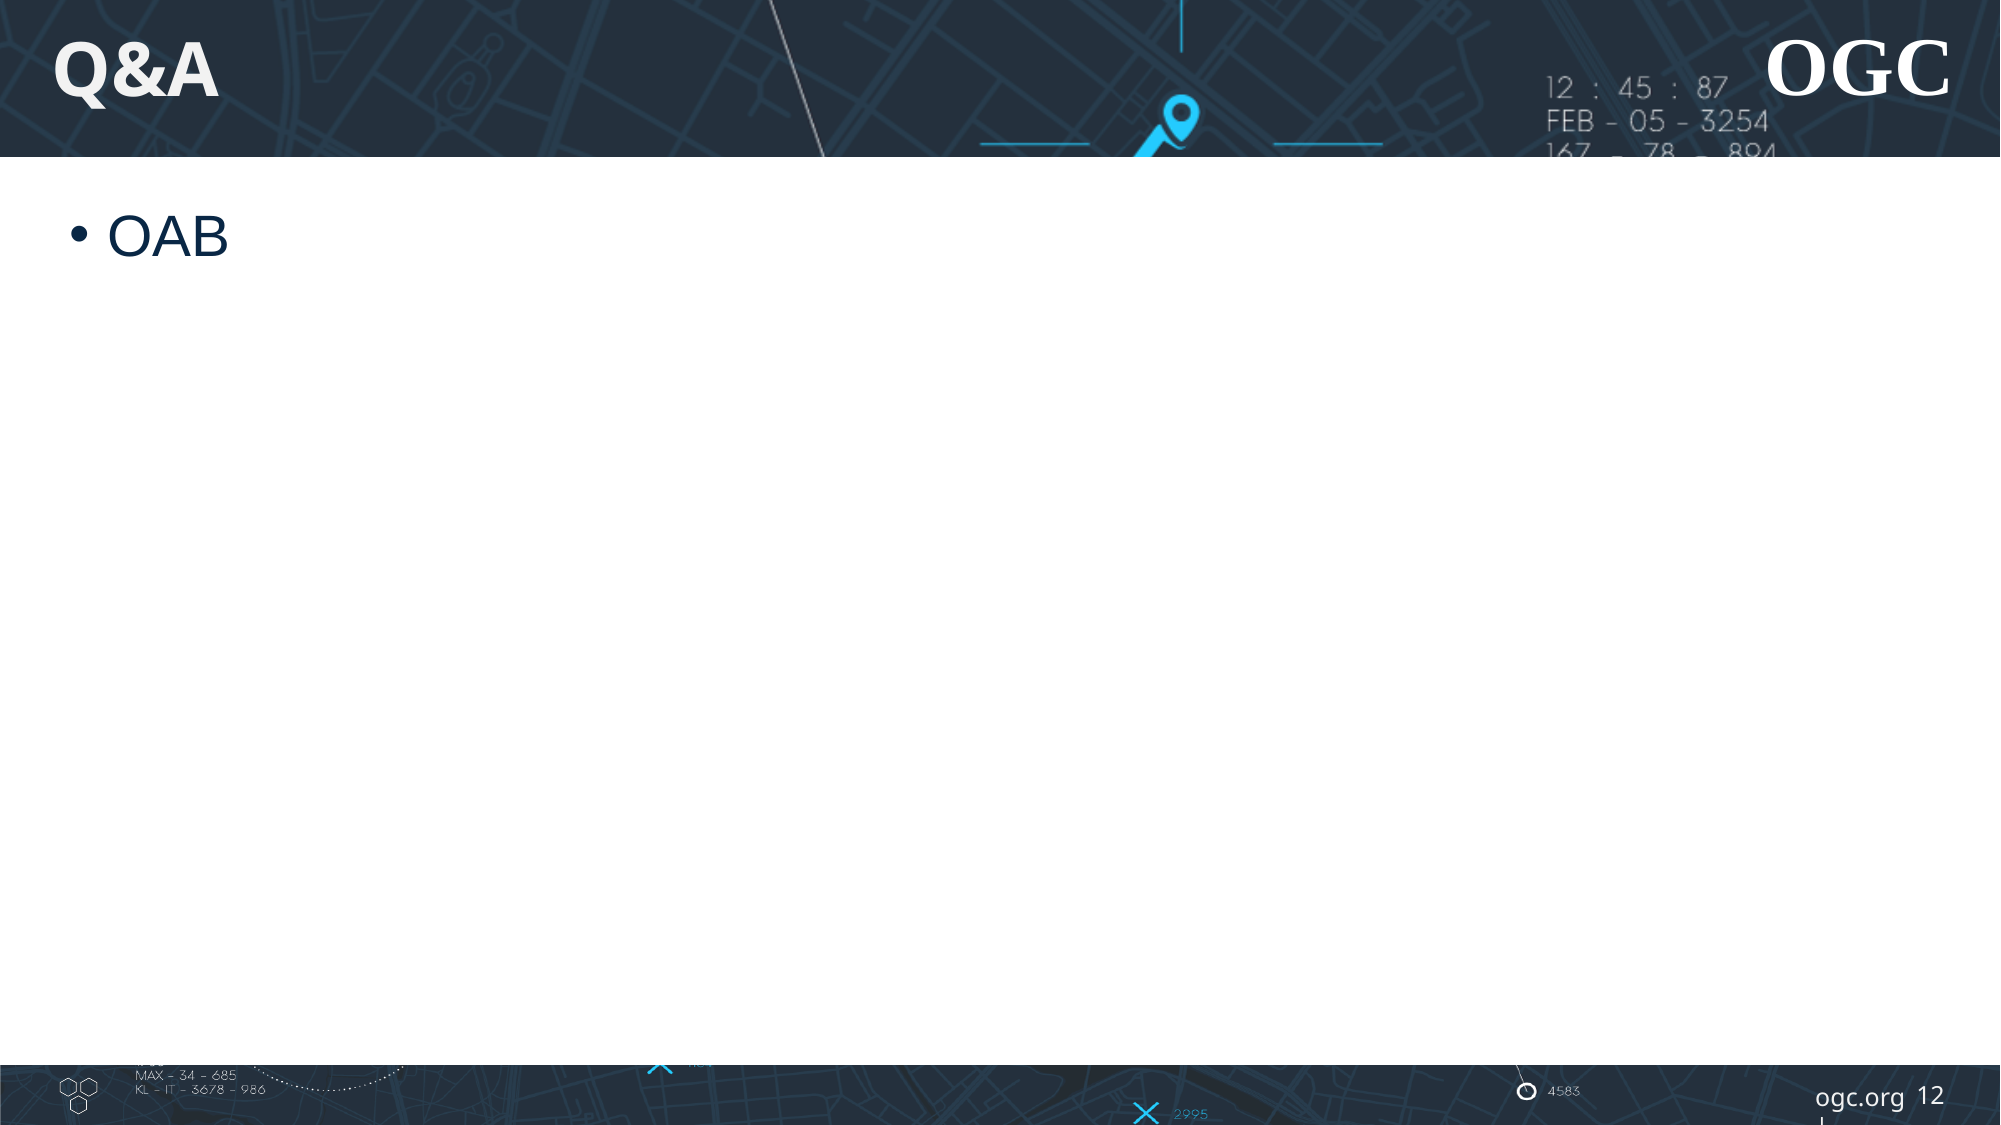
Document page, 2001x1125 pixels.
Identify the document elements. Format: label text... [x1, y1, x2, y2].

title Q&A [36, 9, 1762, 135]
list OAB [54, 190, 1780, 905]
picture [51, 1069, 106, 1123]
slide_number 12 [1772, 1073, 1960, 1121]
